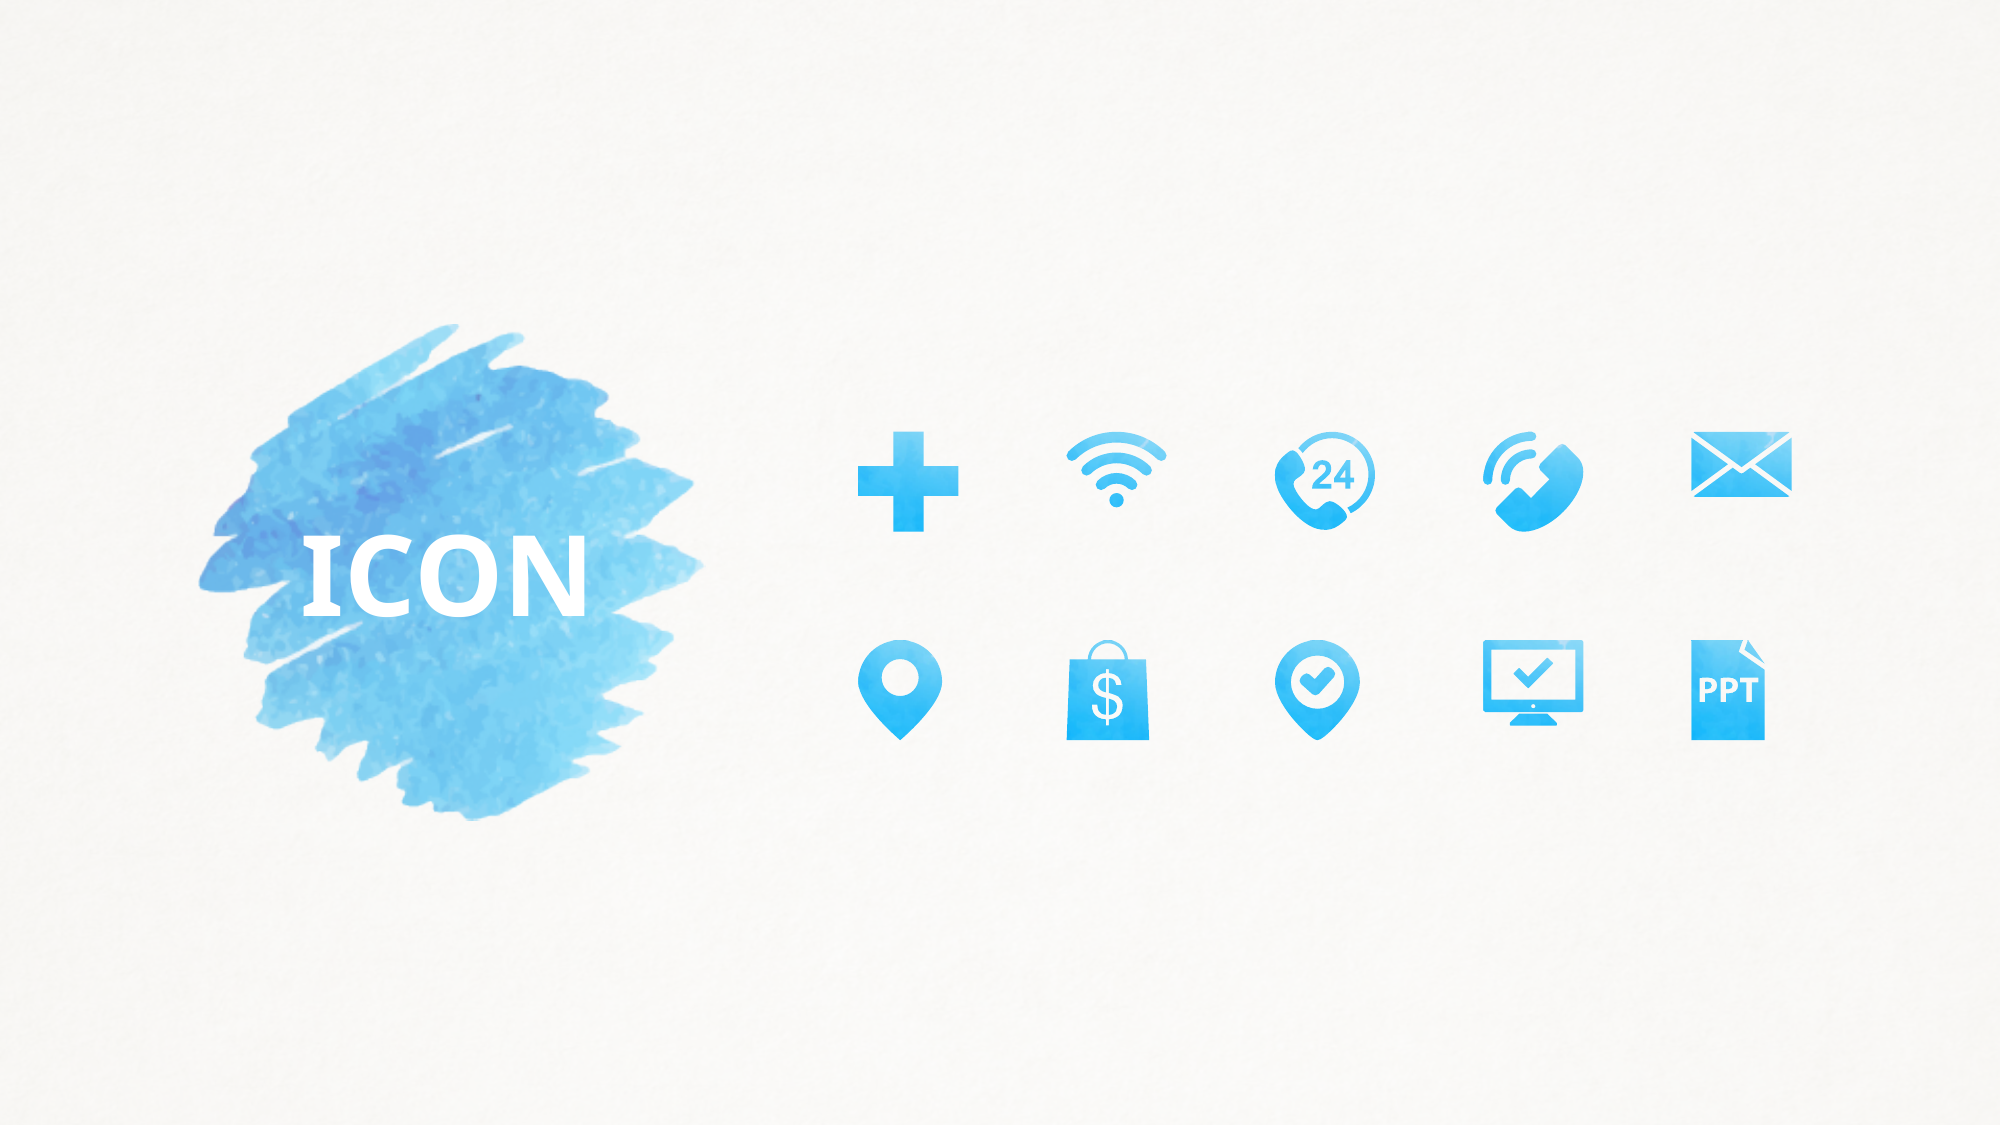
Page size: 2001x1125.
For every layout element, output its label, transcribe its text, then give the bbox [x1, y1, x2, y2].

text_box [858, 431, 959, 532]
text_box [858, 640, 943, 741]
text_box [1691, 437, 1728, 491]
text_box [1298, 431, 1375, 514]
text_box [1483, 640, 1584, 726]
picture [198, 324, 706, 821]
text_box [1275, 640, 1360, 741]
text_box [1693, 467, 1790, 497]
text_box [1095, 472, 1138, 491]
text_box [1066, 640, 1150, 741]
text_box [1274, 450, 1347, 530]
text_box [1691, 640, 1765, 741]
text_box [1066, 431, 1167, 461]
text_box ICON [192, 496, 198, 647]
text_box [1109, 493, 1124, 508]
text_box [1755, 437, 1792, 491]
text_box [1693, 431, 1790, 468]
text_box [1081, 452, 1152, 476]
text_box [1483, 431, 1537, 485]
text_box [1495, 443, 1584, 532]
